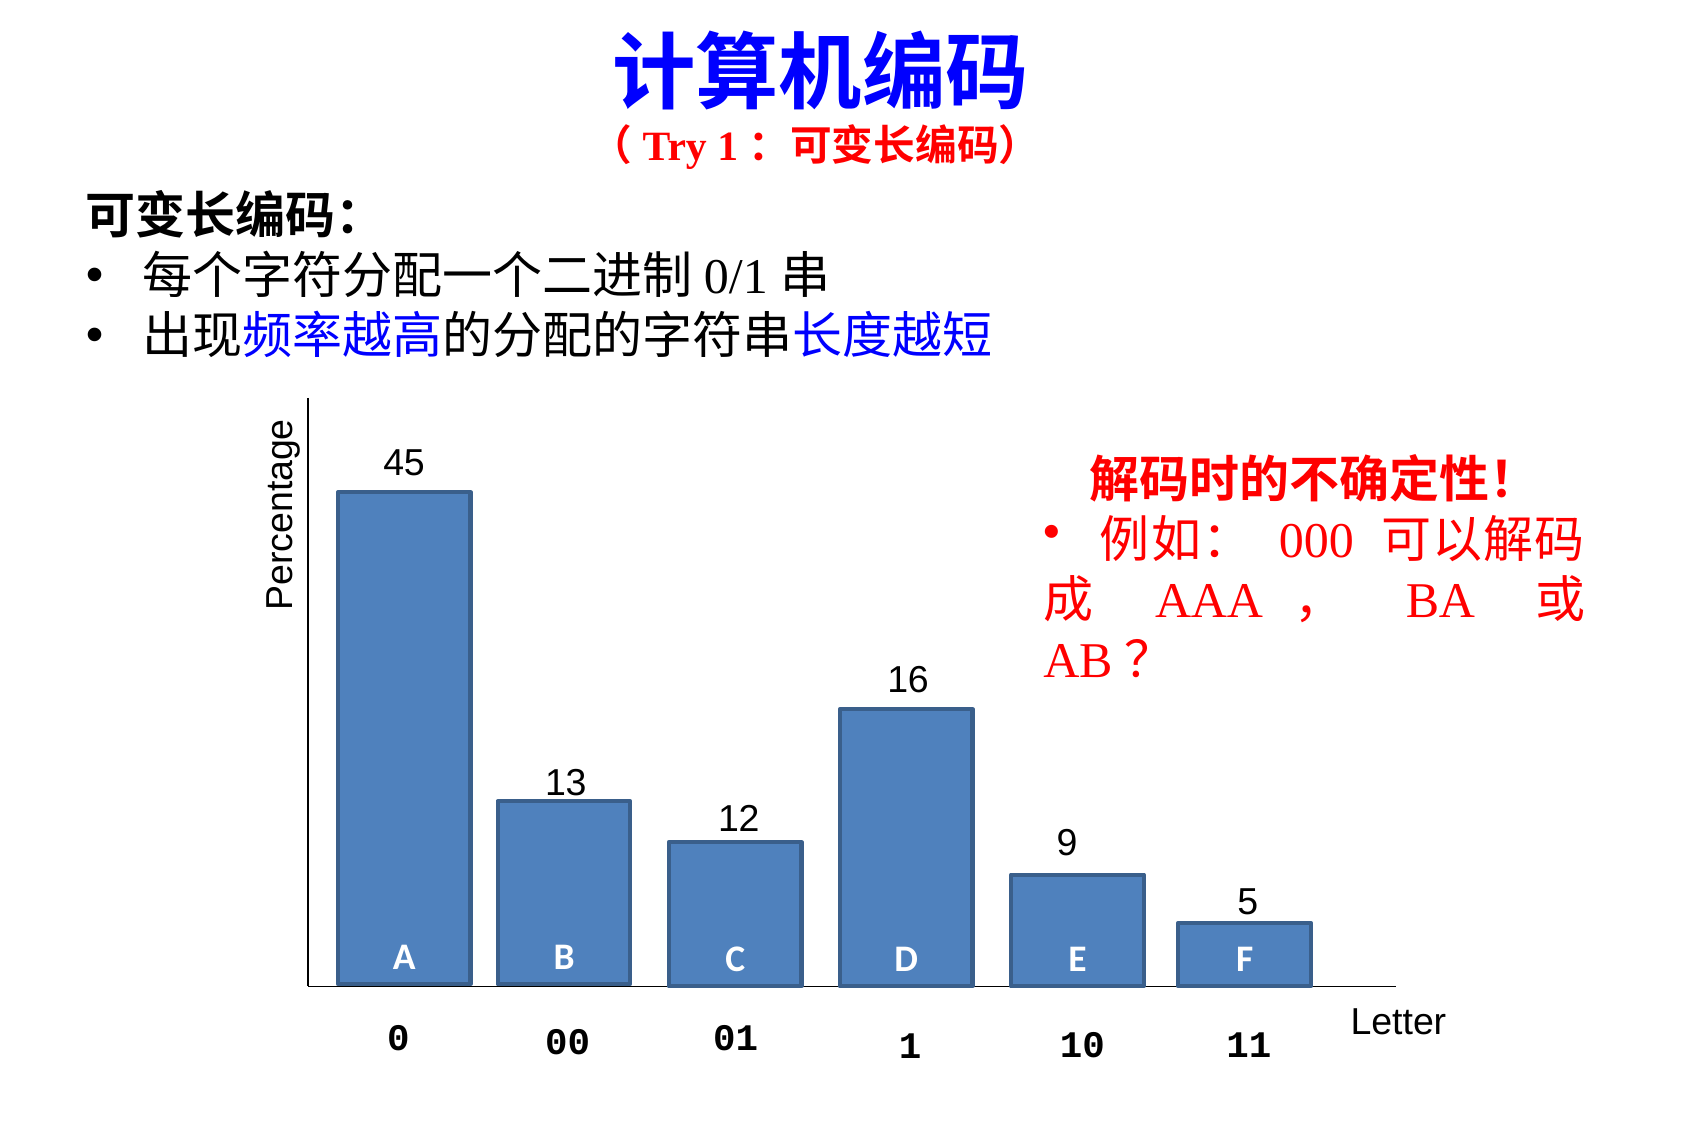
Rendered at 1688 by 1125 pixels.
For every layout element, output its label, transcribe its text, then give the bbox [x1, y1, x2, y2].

text_box 45 [368, 430, 483, 491]
text_box 10 [1045, 1012, 1133, 1072]
text_box 解码时的不确定性！ 例如： 000 可以解码成 AAA， BA 或 AB？ [1028, 440, 1600, 695]
text_box E [1009, 873, 1146, 985]
text_box 可变长编码： 每个字符分配一个二进制0/1串 出现频率越高的分配的字符串长度越短 [71, 188, 1580, 372]
text_box 计算机编码 （Try 1：可变长编码） [61, 0, 1580, 188]
text_box 0 [372, 1005, 432, 1066]
text_box A [336, 490, 473, 985]
text_box 5 [1222, 869, 1336, 930]
text_box Letter [1335, 989, 1500, 1049]
text_box 16 [872, 647, 986, 708]
text_box C [667, 840, 804, 985]
text_box 9 [1041, 810, 1156, 871]
text_box B [496, 799, 632, 985]
text_box 11 [1211, 1012, 1299, 1072]
text_box 12 [703, 786, 817, 847]
text_box 01 [698, 1005, 786, 1066]
text_box D [838, 707, 975, 985]
text_box 00 [530, 1009, 618, 1070]
text_box Percentage [247, 372, 307, 626]
text_box F [1176, 921, 1313, 985]
text_box 13 [530, 750, 644, 810]
text_box 1 [884, 1013, 959, 1074]
